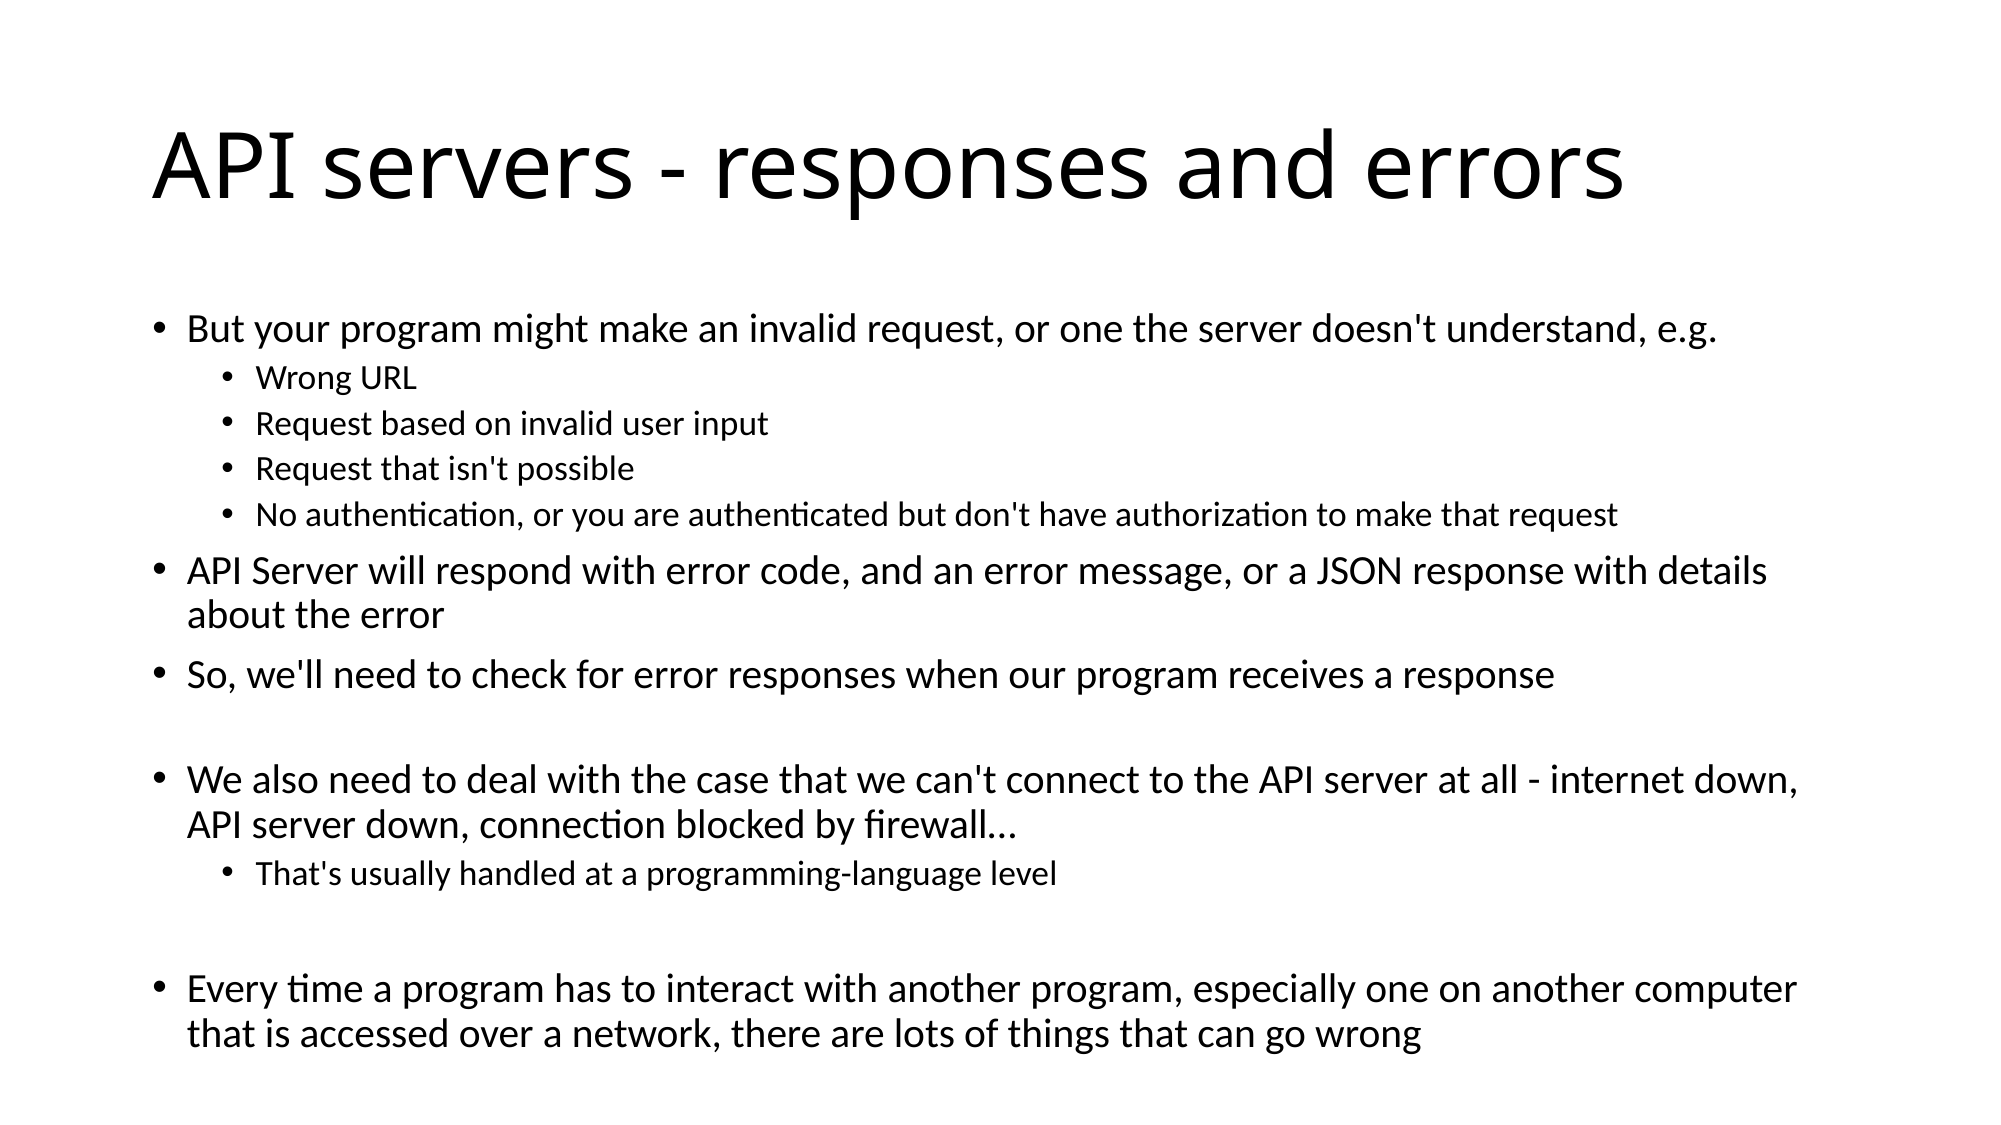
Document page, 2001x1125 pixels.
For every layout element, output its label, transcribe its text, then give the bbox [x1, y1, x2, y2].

title API servers - responses and errors [137, 59, 1863, 278]
list But your program might make an invalid request, or one the server doesn't understand, e.g. Wrong URL Request based on invalid user input Request that isn't possible No authentication, or you are authenticated but don't have authorization to make that request API Server will respond with error code, and an error message, or a JSON response with details about the error So, we'll need to check for error responses when our program receives a response We also need to deal with the case that we can't connect to the API server at all - internet down, API server down, connection blocked by firewall… That's usually handled at a programming-language level Every time a program has to interact with another program, especially one on another computer that is accessed over a network, there are lots of things that can go wrong [137, 299, 1863, 1066]
